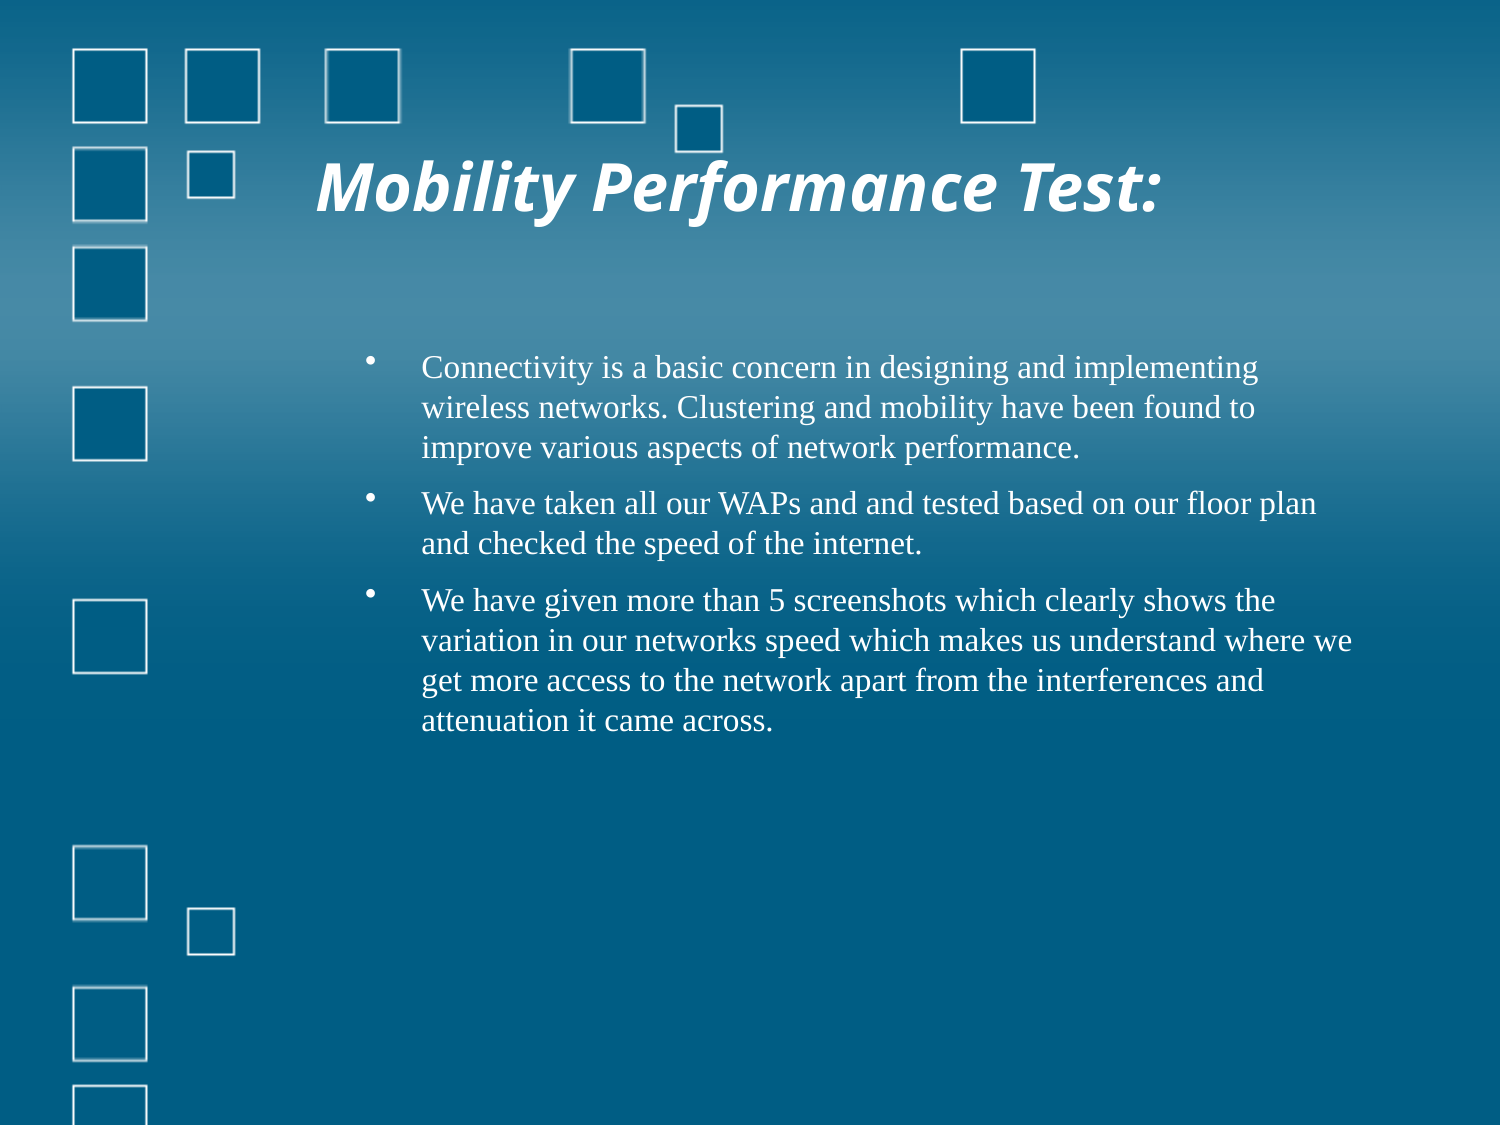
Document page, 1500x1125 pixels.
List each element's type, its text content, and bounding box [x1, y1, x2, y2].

picture [72, 599, 147, 674]
picture [72, 1085, 147, 1125]
picture [72, 845, 147, 922]
list Connectivity is a basic concern in designing and implementing wireless networks. Clustering and mobility have been found to improve various aspects of network performance. We have taken all our WAPs and and tested based on our floor plan and checked the speed of the internet. We have given more than 5 screenshots which clearly shows the variation in our networks speed which makes us understand where we get more access to the network apart from the interferences and attenuation it came across. [349, 337, 1388, 988]
picture [72, 985, 147, 1062]
picture [0, 11, 1500, 578]
title Mobility Performance Test: [299, 174, 1388, 313]
picture [187, 908, 235, 956]
